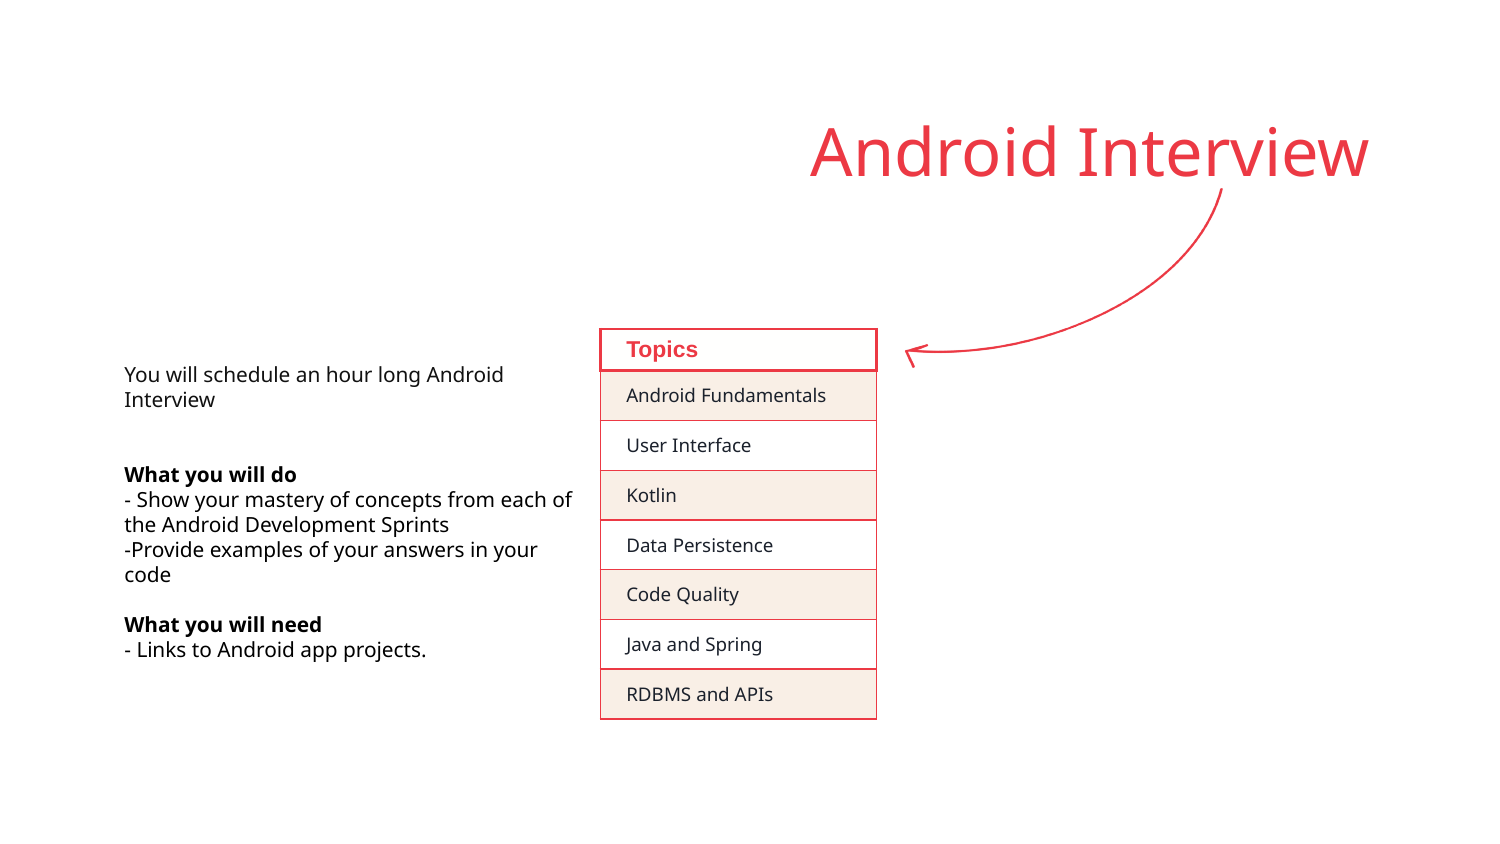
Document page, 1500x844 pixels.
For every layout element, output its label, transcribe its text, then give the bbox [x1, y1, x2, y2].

table_cell Android Fundamentals [601, 372, 876, 420]
table_cell User Interface [601, 421, 876, 470]
table_cell Kotlin [601, 471, 876, 519]
text_box Android Interview [806, 102, 1469, 197]
table_cell Java and Spring [601, 620, 876, 668]
table_cell RDBMS and APIs [601, 670, 876, 718]
picture [892, 188, 1249, 387]
table_header Topics [602, 330, 875, 369]
text_box You will schedule an hour long Android Interview What you will do - Show your mastery of concepts from each of the Android Development Sprints -Provide examples of your answers in your code What you will need - Links to Android app projects. [109, 346, 601, 839]
table_cell Code Quality [601, 570, 876, 619]
table_cell Data Persistence [601, 521, 876, 569]
